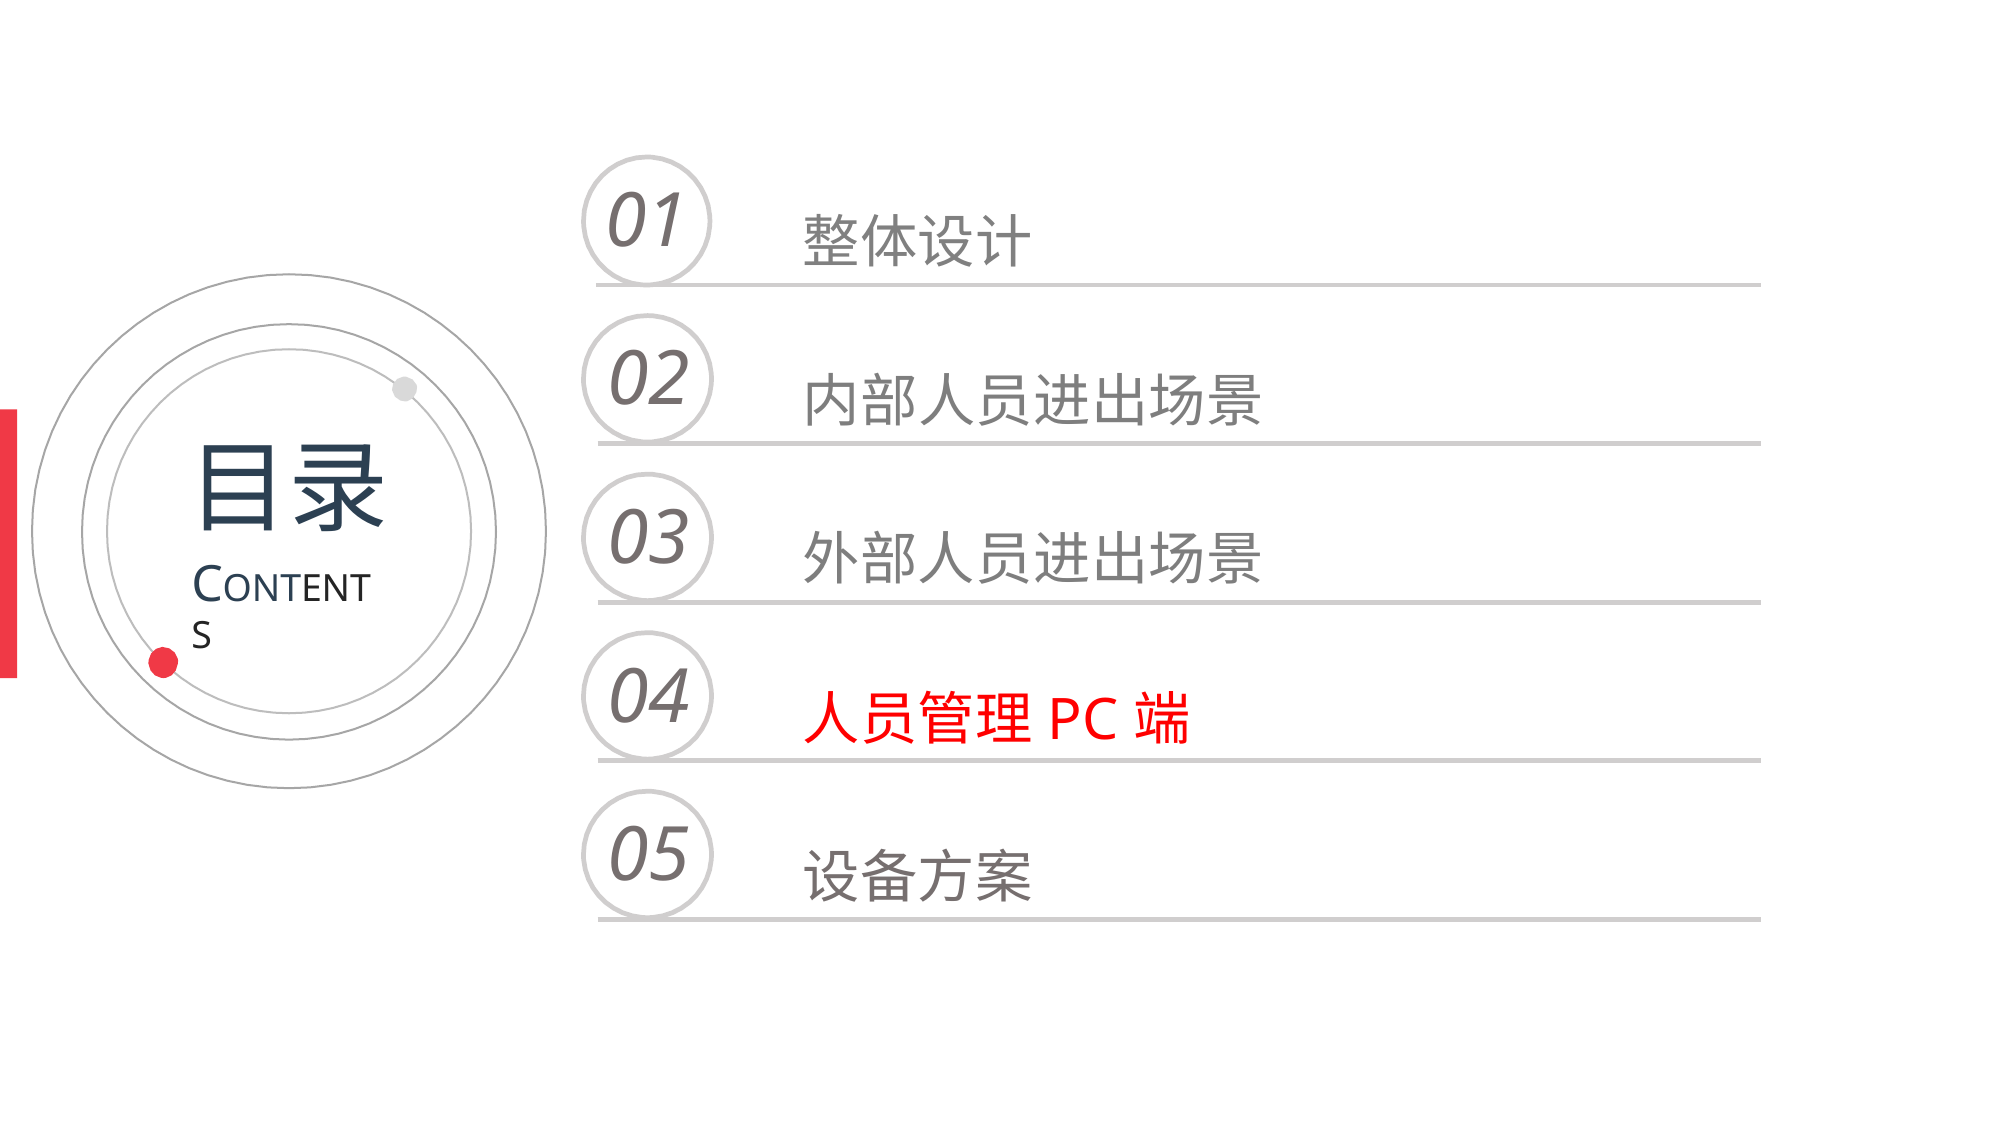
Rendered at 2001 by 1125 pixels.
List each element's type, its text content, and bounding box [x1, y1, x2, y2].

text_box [583, 315, 1762, 444]
text_box [392, 376, 418, 402]
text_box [583, 473, 1762, 603]
text_box [148, 646, 179, 679]
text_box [583, 156, 1762, 286]
text_box 目录 CONTENTS [185, 404, 391, 657]
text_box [583, 632, 1762, 761]
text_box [583, 790, 1762, 920]
text_box [0, 409, 18, 679]
text_box [32, 274, 546, 789]
